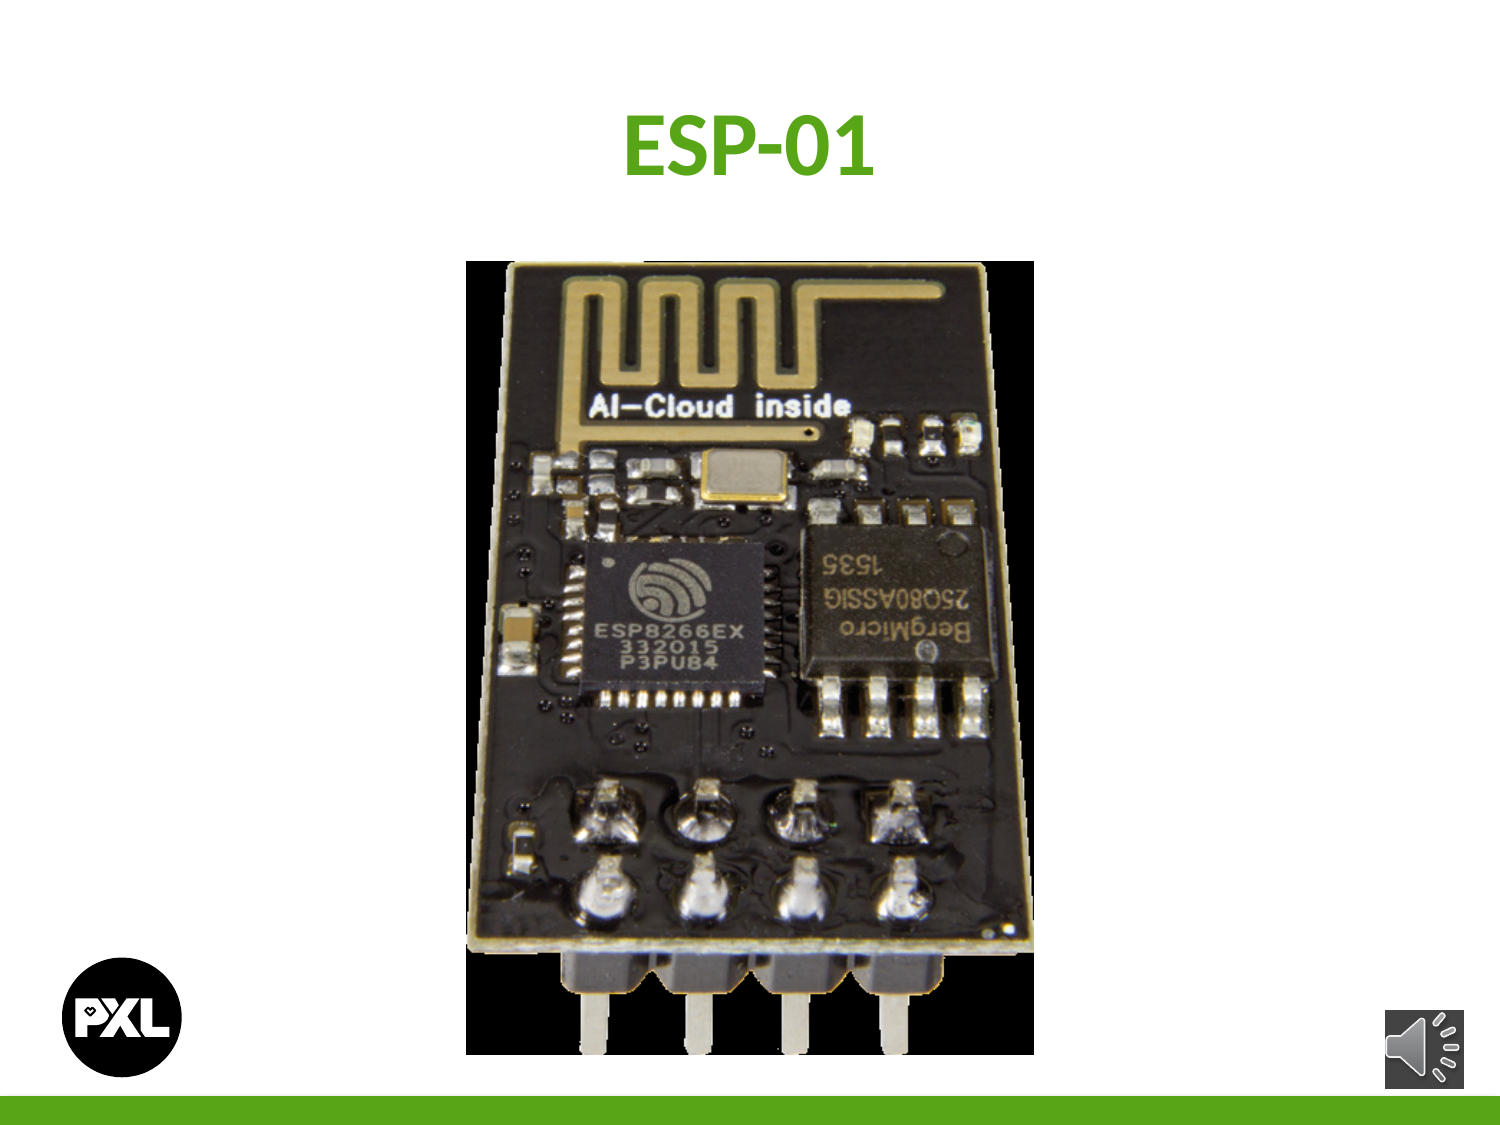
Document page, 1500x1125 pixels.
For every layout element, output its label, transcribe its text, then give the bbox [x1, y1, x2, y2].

picture [465, 261, 1035, 1056]
title ESP-01 [75, 45, 1425, 233]
picture [1384, 1009, 1465, 1090]
